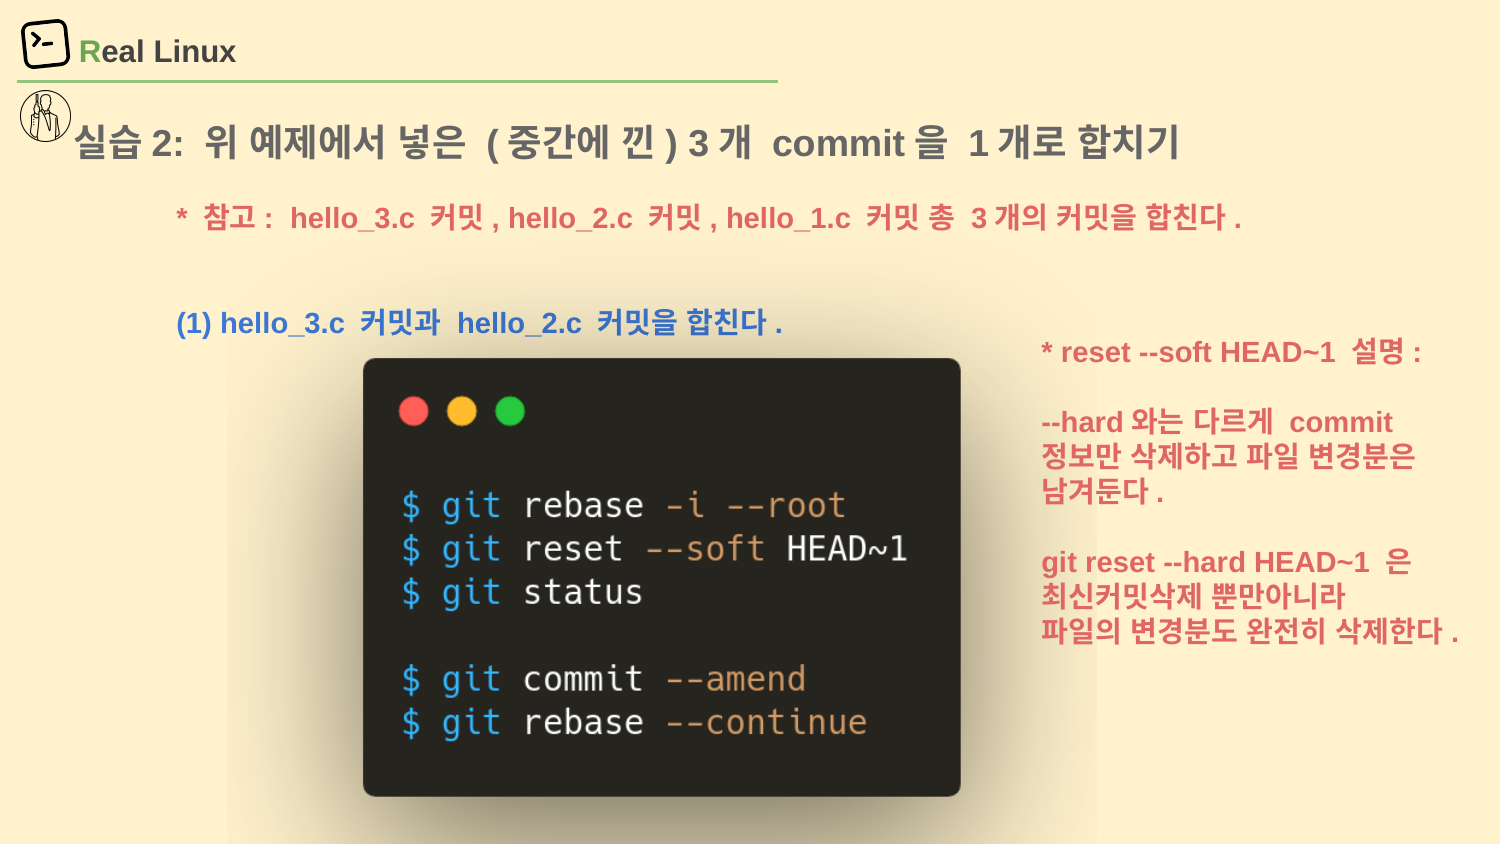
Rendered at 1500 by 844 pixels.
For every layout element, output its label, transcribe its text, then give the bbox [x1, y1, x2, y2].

picture [227, 221, 1097, 844]
picture [21, 18, 71, 70]
text_box Real Linux [63, 16, 272, 80]
text_box * 참고: hello_3.c 커밋, hello_2.c 커밋, hello_1.c 커밋 총 3개의 커밋을 합친다. (1) hello_3.c 커밋과 hello_2.c 커밋을 합친다. [161, 167, 1321, 475]
picture [19, 90, 72, 142]
text_box * reset --soft HEAD~1 설명: --hard와는 다르게 commit 정보만 삭제하고 파일 변경분은 남겨둔다. git reset --hard HEAD~1 은 최신커밋삭제 뿐만아니라 파일의 변경분도 완전히 삭제한다. [1102, 318, 1500, 525]
text_box 실습2: 위 예제에서 넣은 (중간에 낀) 3개 commit을 1개로 합치기 [58, 81, 1483, 167]
